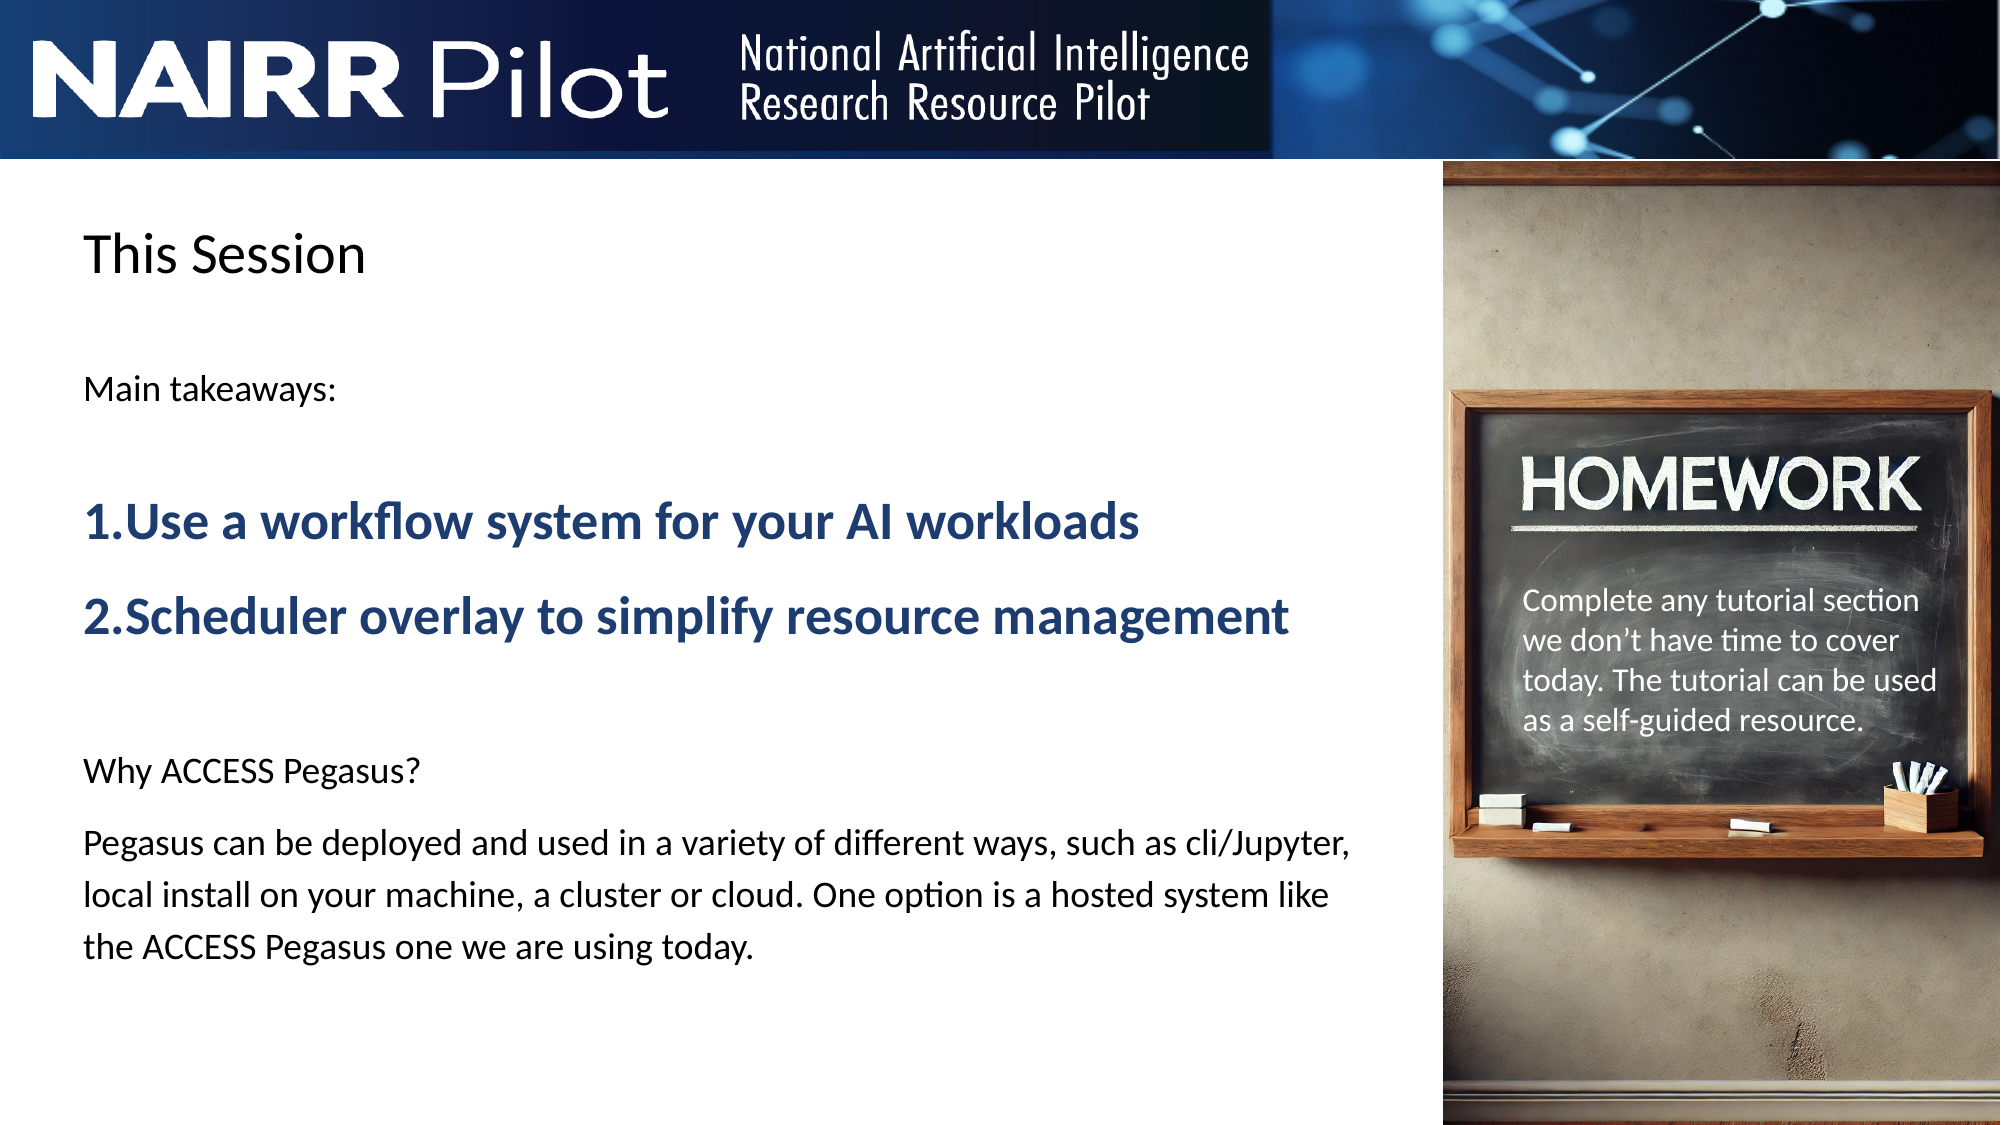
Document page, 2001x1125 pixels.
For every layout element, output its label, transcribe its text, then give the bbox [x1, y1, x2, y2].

list Main takeaways: Use a workflow system for your AI workloads Scheduler overlay to simplify resource management Why ACCESS Pegasus? Pegasus can be deployed and used in a variety of different ways, such as cli/Jupyter, local install on your machine, a cluster or cloud. One option is a hosted system like the ACCESS Pegasus one we are using today. [68, 350, 1401, 1015]
picture [0, 0, 2000, 159]
picture [1443, 161, 2000, 1125]
title This Session [68, 192, 1427, 317]
